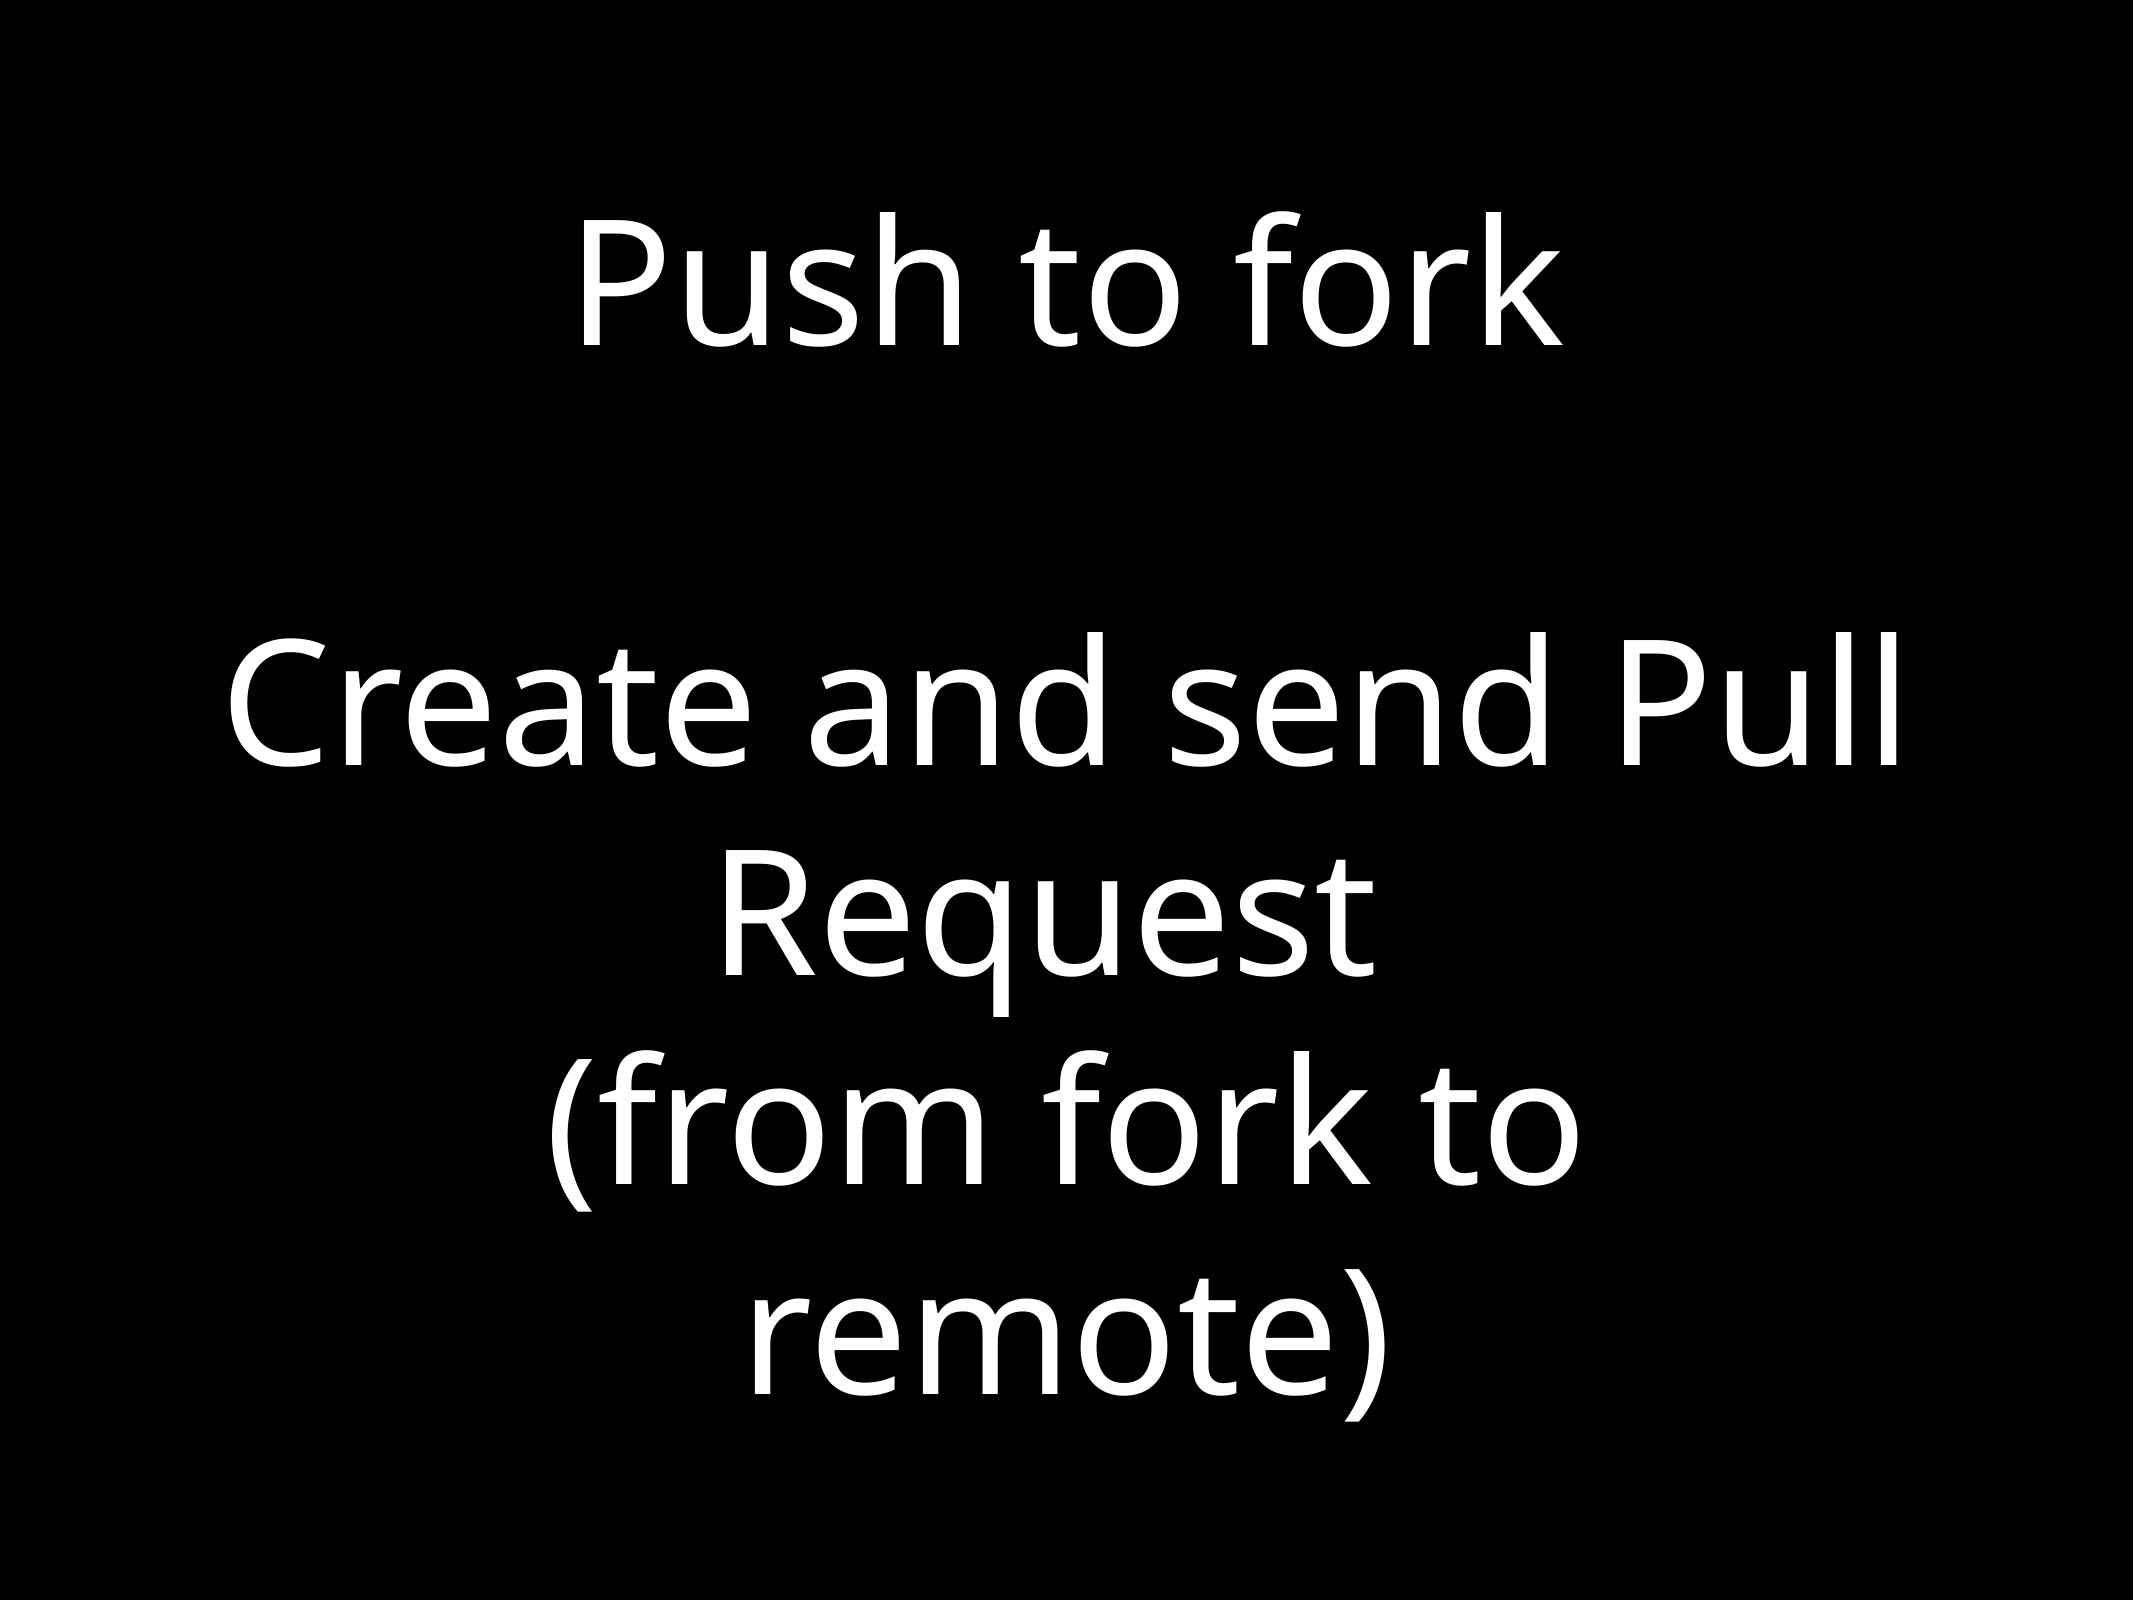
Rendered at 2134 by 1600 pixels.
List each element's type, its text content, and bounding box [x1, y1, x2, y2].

title Push to fork Create and send Pull Request (from fork to remote) [207, 272, 1926, 1328]
